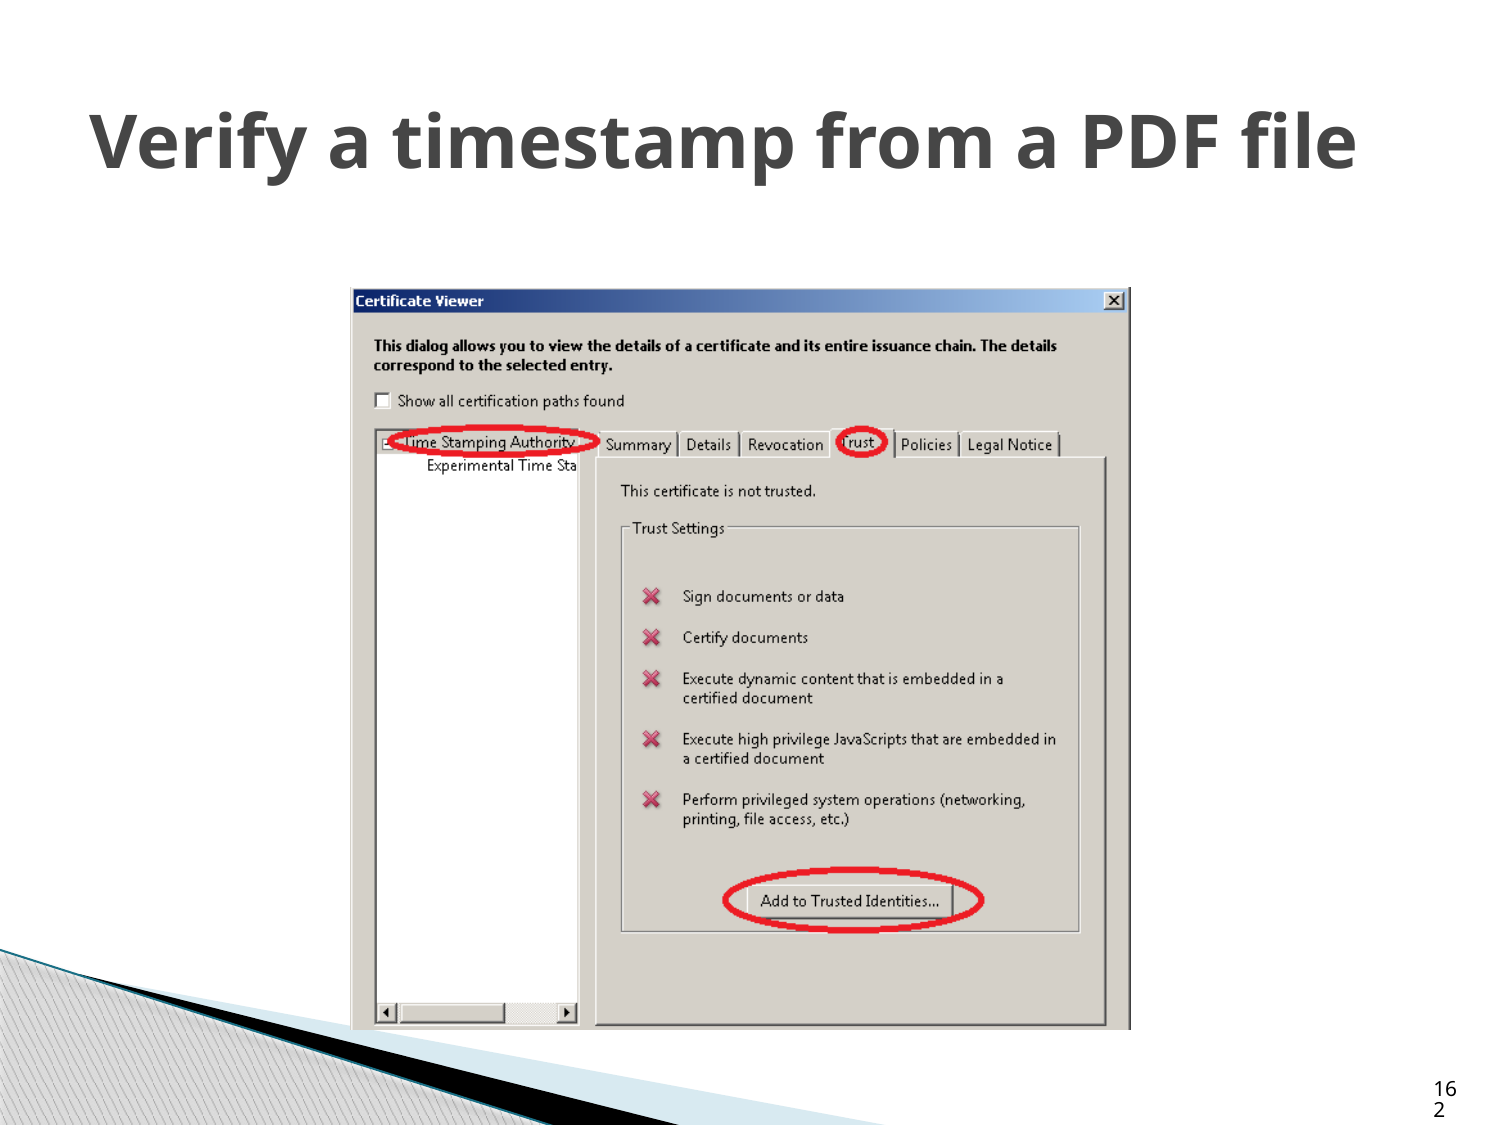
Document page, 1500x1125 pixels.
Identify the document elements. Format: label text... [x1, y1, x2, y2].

title Verify a timestamp from a PDF file [75, 45, 1425, 233]
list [349, 287, 1132, 1031]
slide_number 162 [1418, 1051, 1479, 1112]
